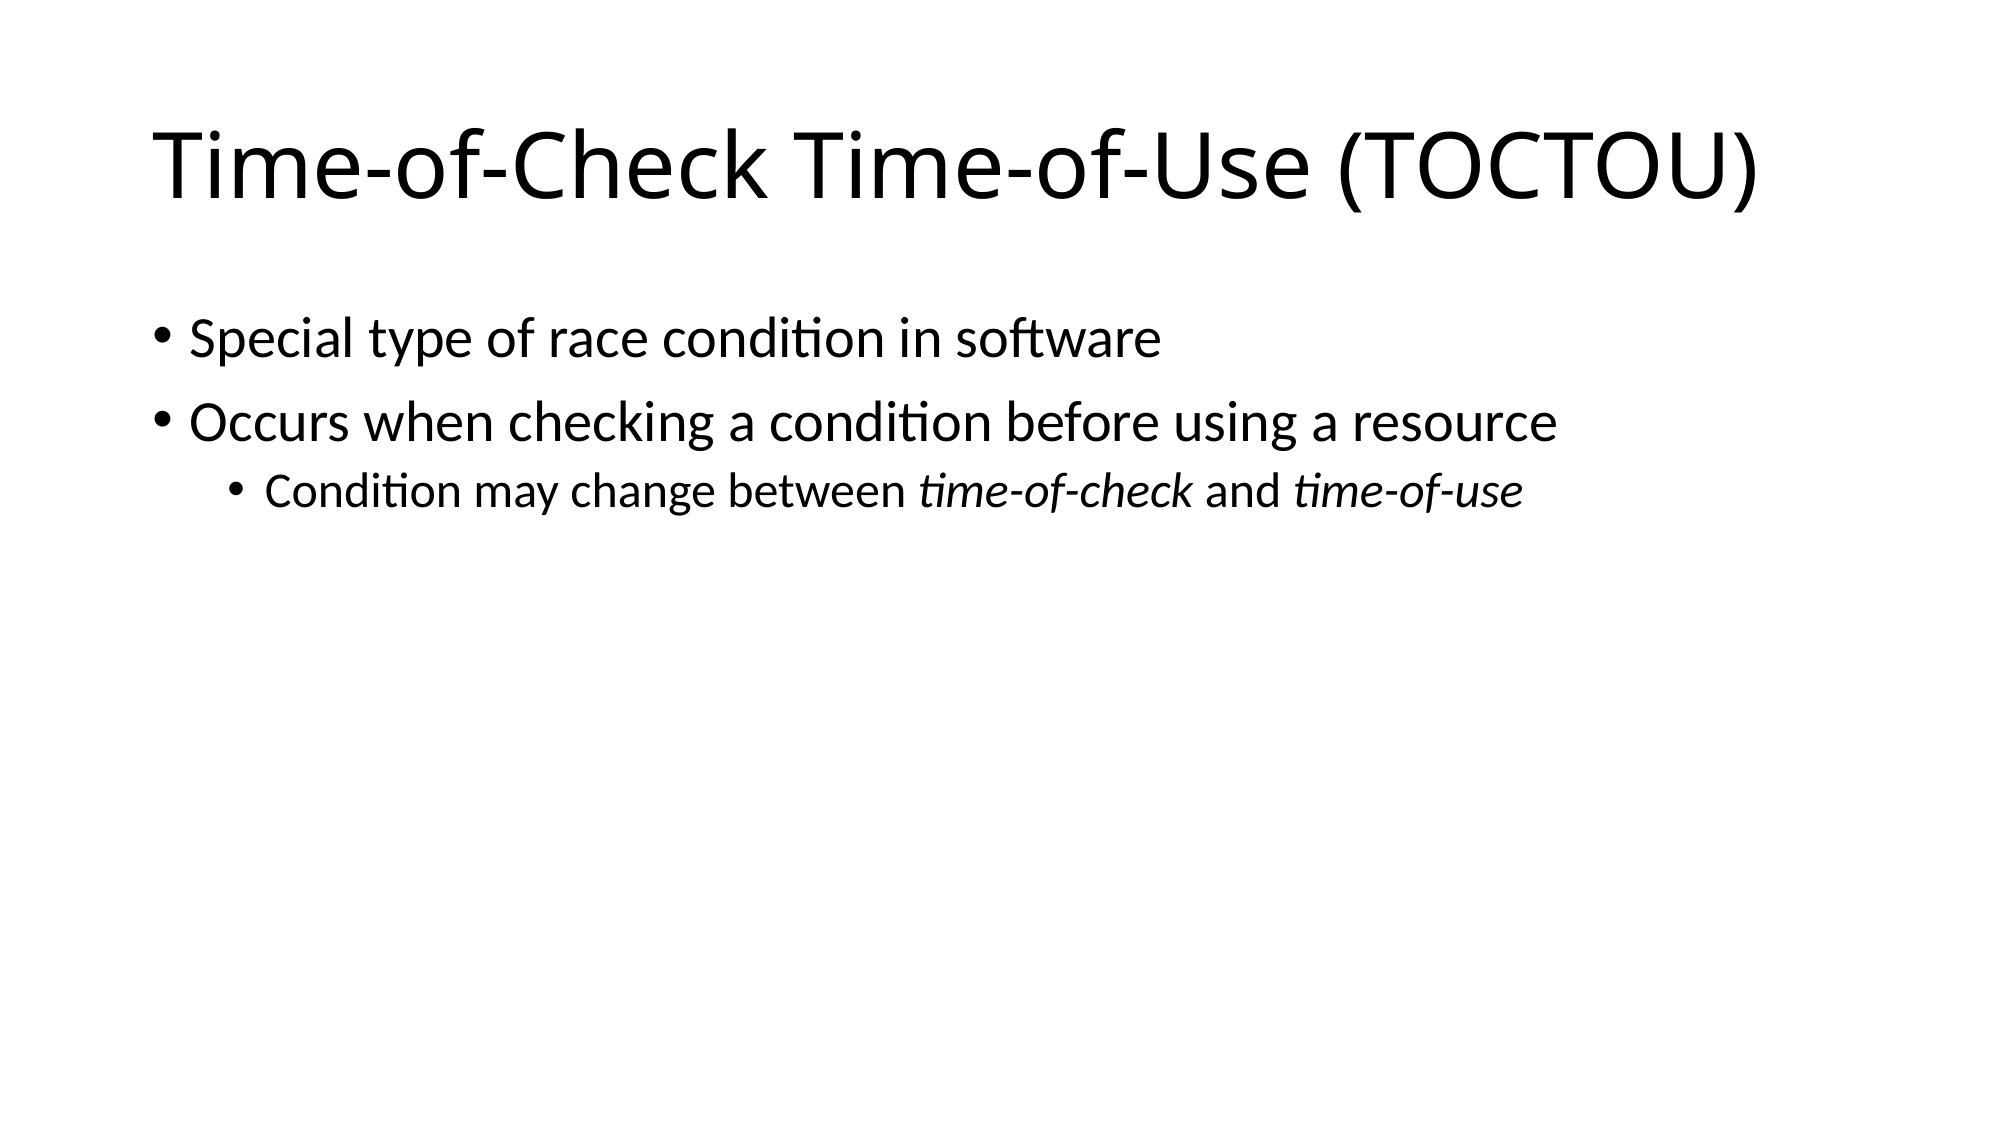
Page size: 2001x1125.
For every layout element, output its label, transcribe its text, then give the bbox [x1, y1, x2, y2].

title Time-of-Check Time-of-Use (TOCTOU) [137, 59, 1863, 278]
list Special type of race condition in software Occurs when checking a condition before using a resource Condition may change between time-of-check and time-of-use [137, 299, 1863, 1014]
